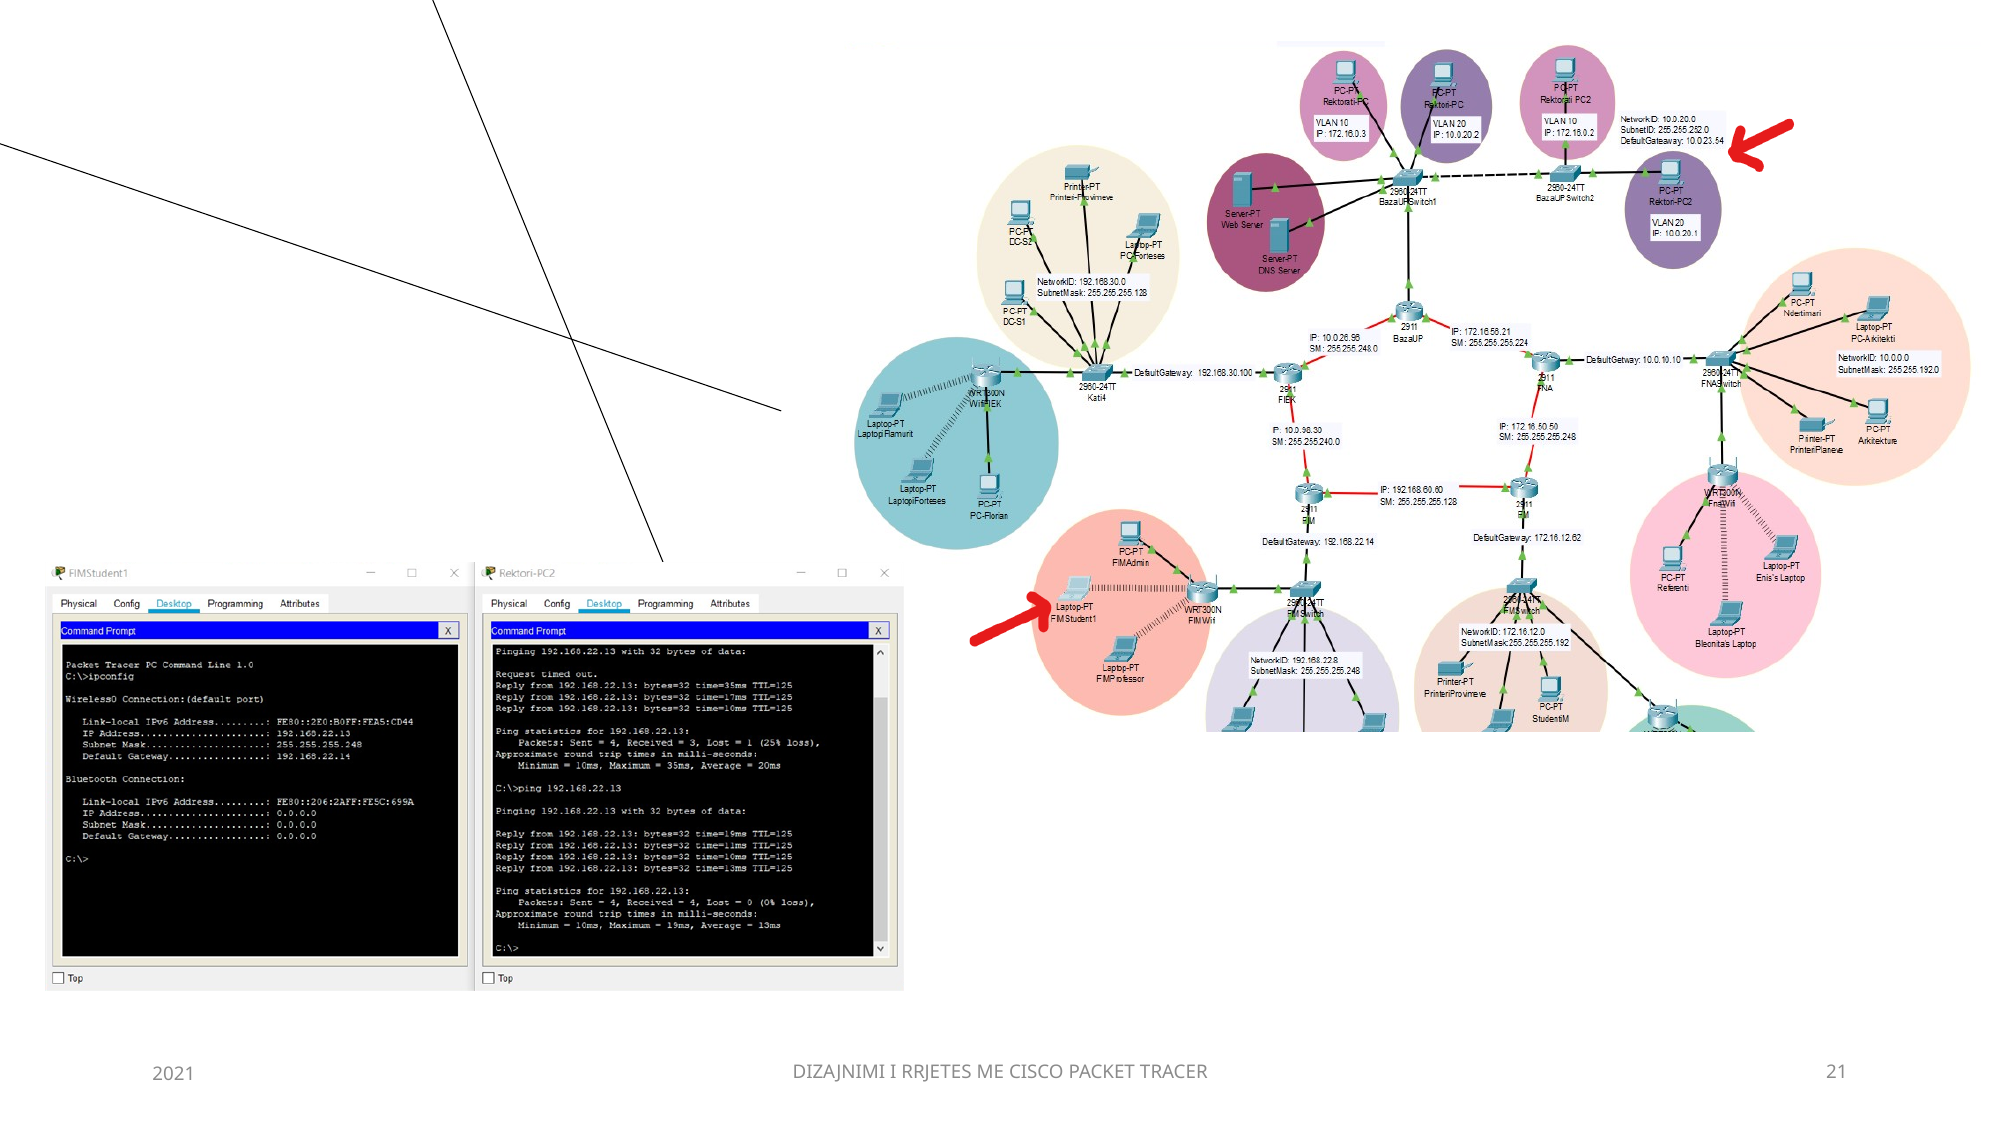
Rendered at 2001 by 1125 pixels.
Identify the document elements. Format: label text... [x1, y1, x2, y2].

footer DIZAJNIMI I RRJETES ME CISCO PACKET TRACER [662, 1042, 1338, 1103]
slide_number 2021 [137, 1042, 588, 1103]
slide_number 21 [1412, 1042, 1863, 1103]
picture [45, 41, 1981, 991]
